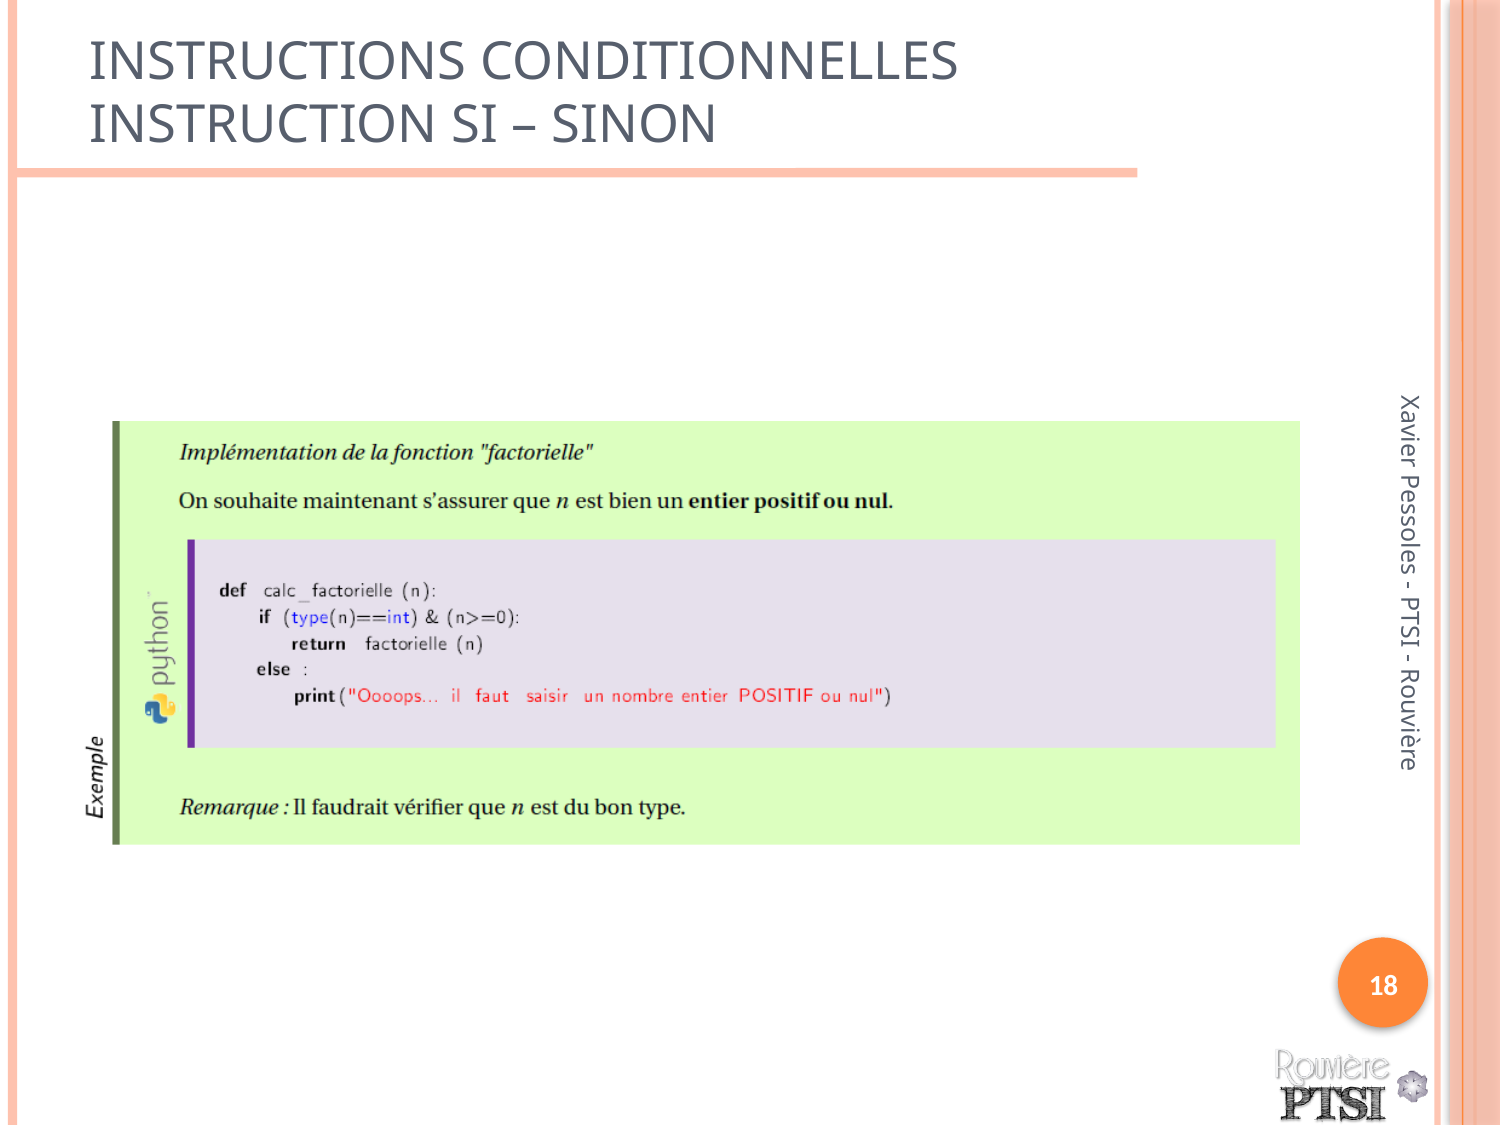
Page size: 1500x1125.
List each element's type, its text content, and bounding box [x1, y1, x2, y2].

picture [1274, 1048, 1428, 1125]
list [74, 420, 1301, 847]
slide_number 18 [1333, 940, 1434, 1027]
title Instructions conditionnelles Instruction Si – Sinon [75, 19, 1300, 161]
footer Xavier Pessoles - PTSI - Rouvière [1379, 380, 1440, 906]
